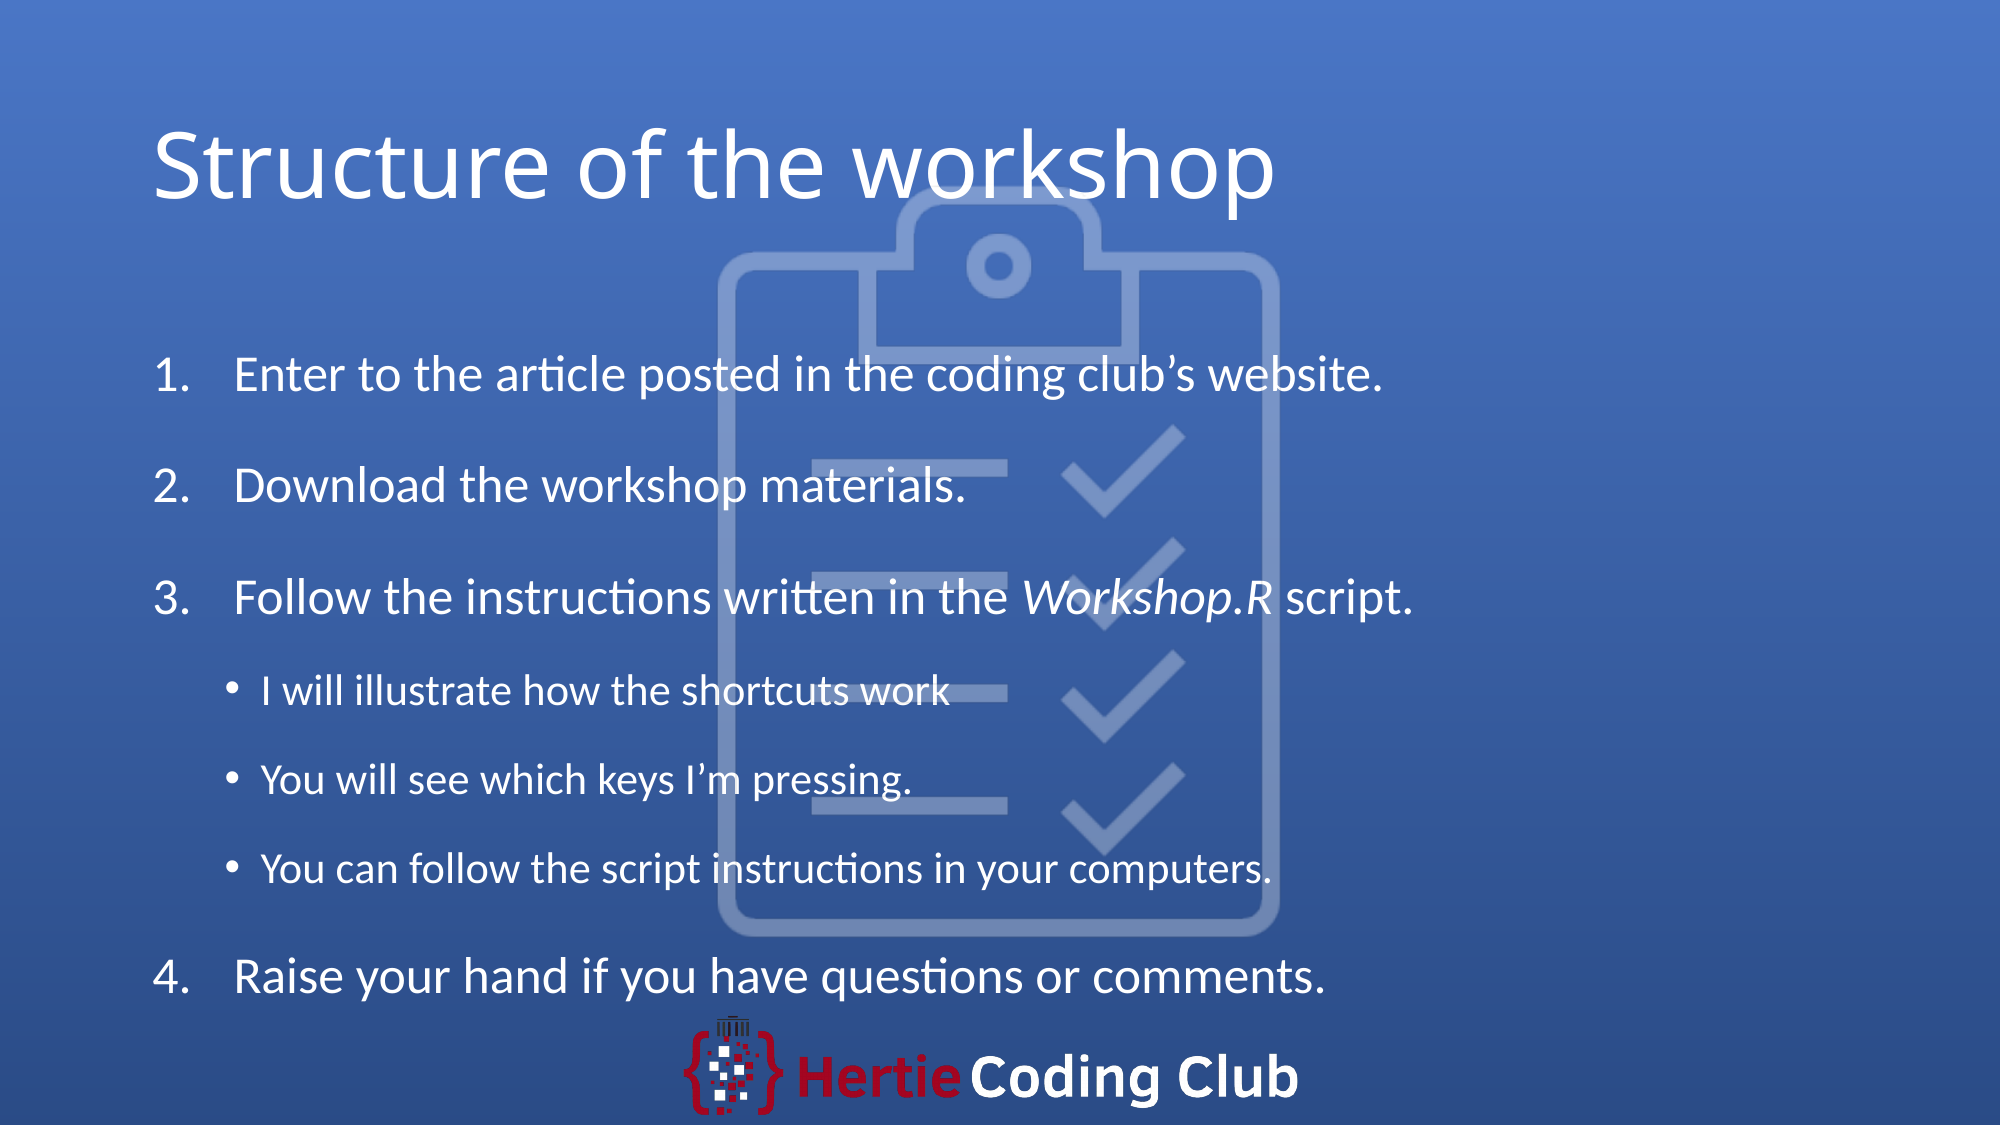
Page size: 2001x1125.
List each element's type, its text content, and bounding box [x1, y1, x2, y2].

picture [549, 112, 1450, 1013]
picture [682, 1014, 1298, 1118]
list Enter to the article posted in the coding club’s website. Download the workshop materials. Follow the instructions written in the Workshop.R script. I will illustrate how the shortcuts work You will see which keys I’m pressing. You can follow the script instructions in your computers. Raise your hand if you have questions or comments. [137, 299, 1863, 1014]
title Structure of the workshop [137, 59, 1863, 278]
